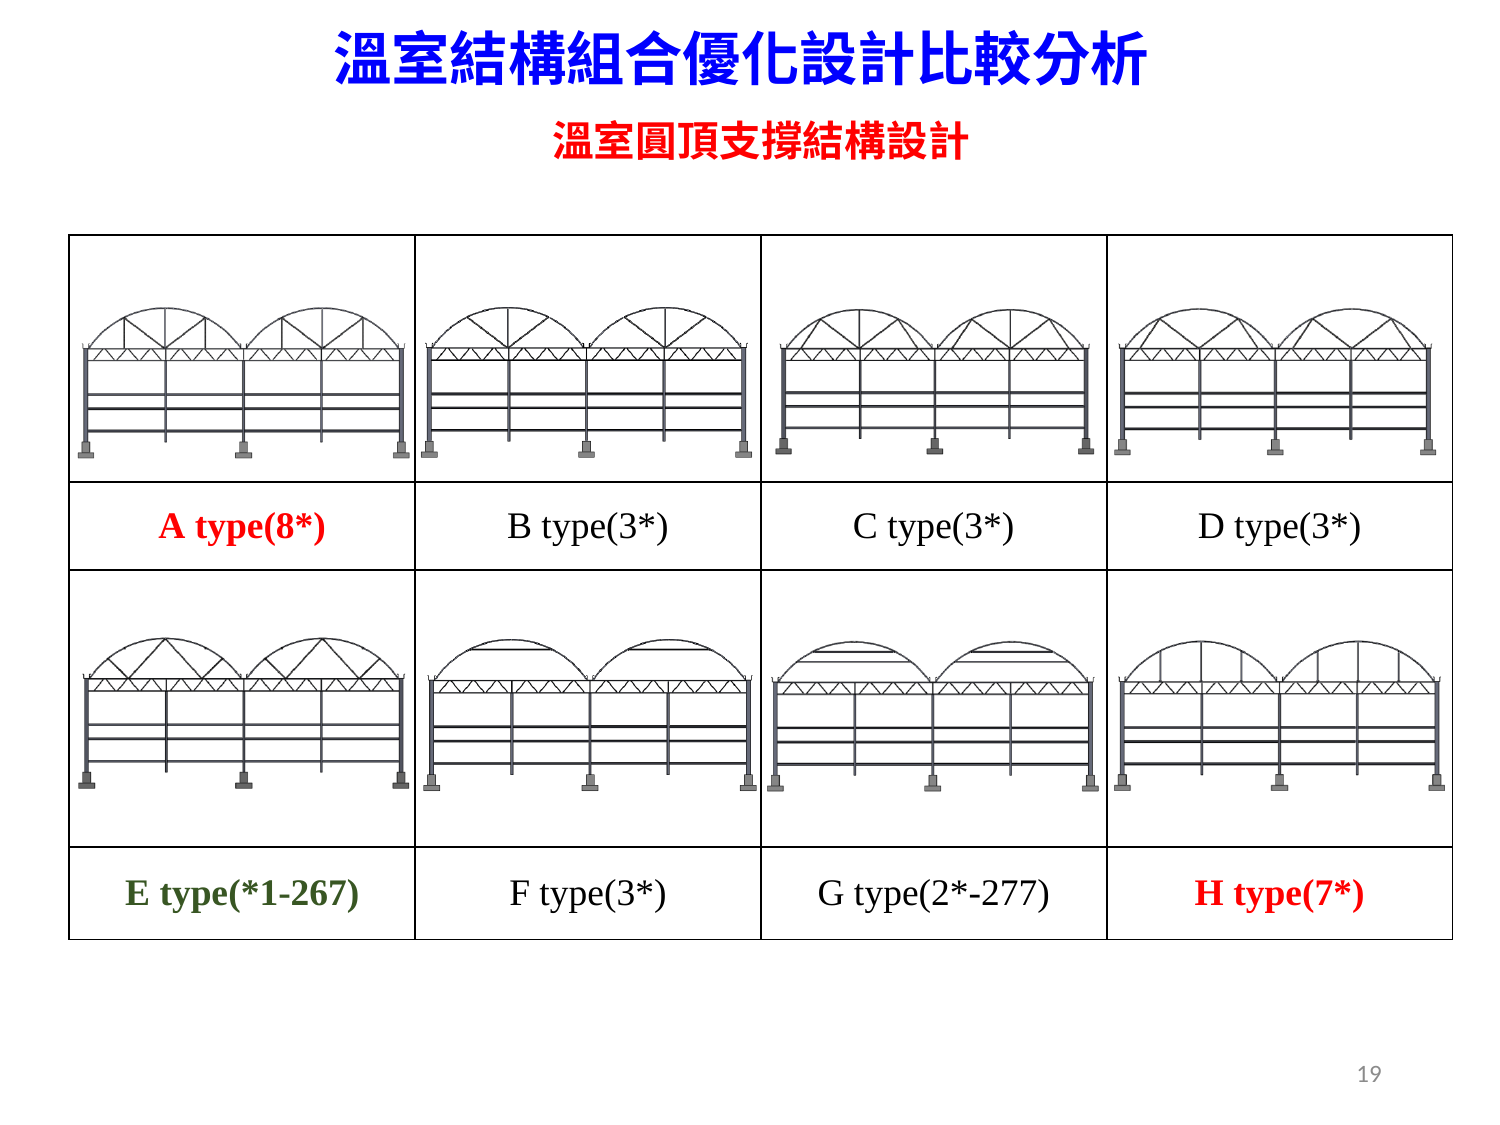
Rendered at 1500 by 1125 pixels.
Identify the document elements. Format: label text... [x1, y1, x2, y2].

picture [422, 637, 757, 793]
table_header [70, 236, 414, 481]
table_header [762, 236, 1106, 481]
text_box 溫室圓頂支撐結構設計 [95, 107, 1426, 180]
picture [1112, 638, 1447, 794]
picture [773, 305, 1096, 457]
table_cell [416, 571, 760, 846]
table_header [416, 236, 760, 481]
table_cell H type(7*) [1108, 848, 1452, 939]
table_cell E type(*1-267) [70, 848, 414, 939]
picture [76, 305, 411, 461]
table_cell G type(2*-277) [762, 848, 1106, 939]
table_cell A type(8*) [70, 483, 414, 569]
text_box 溫室結構組合優化設計比較分析 [218, 14, 1264, 100]
picture [76, 636, 411, 791]
table_cell B type(3*) [416, 483, 760, 569]
table_cell [70, 571, 414, 846]
table_cell [762, 571, 1106, 846]
picture [1112, 305, 1438, 457]
picture [765, 638, 1100, 794]
slide_number 19 [1059, 1042, 1397, 1103]
table_cell C type(3*) [762, 483, 1106, 569]
table_cell [1108, 571, 1452, 846]
picture [419, 305, 754, 461]
table_cell D type(3*) [1108, 483, 1452, 569]
table_header [1108, 236, 1452, 481]
table_cell F type(3*) [416, 848, 760, 939]
